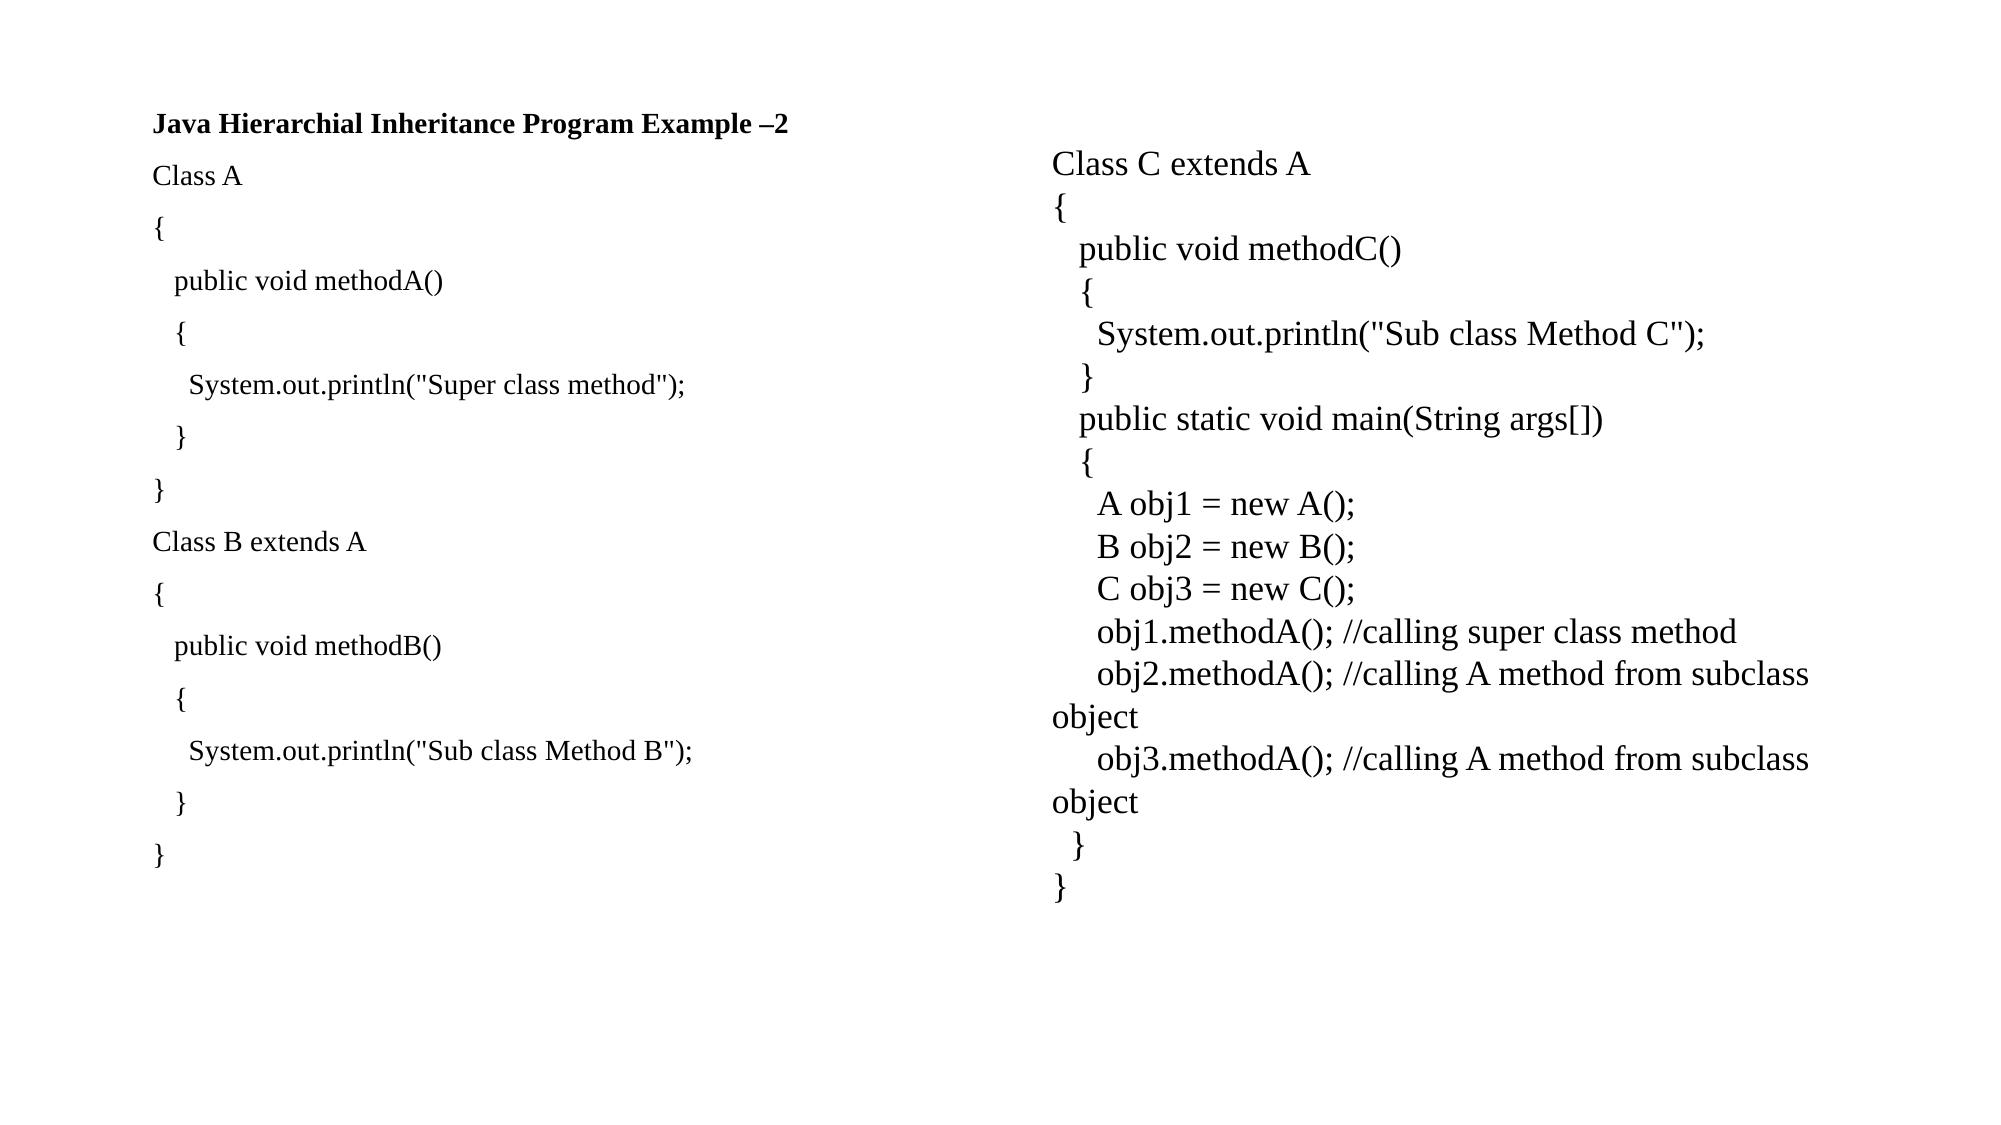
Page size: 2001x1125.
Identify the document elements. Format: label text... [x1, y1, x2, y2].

list Java Hierarchial Inheritance Program Example –2 Class A { public void methodA() { System.out.println("Super class method"); } } Class B extends A { public void methodB() { System.out.println("Sub class Method B"); } } [137, 100, 1863, 1014]
text_box Class C extends A { public void methodC() { System.out.println("Sub class Method C"); } public static void main(String args[]) { A obj1 = new A(); B obj2 = new B(); C obj3 = new C(); obj1.methodA(); //calling super class method obj2.methodA(); //calling A method from subclass object obj3.methodA(); //calling A method from subclass object } } [1037, 132, 1912, 913]
